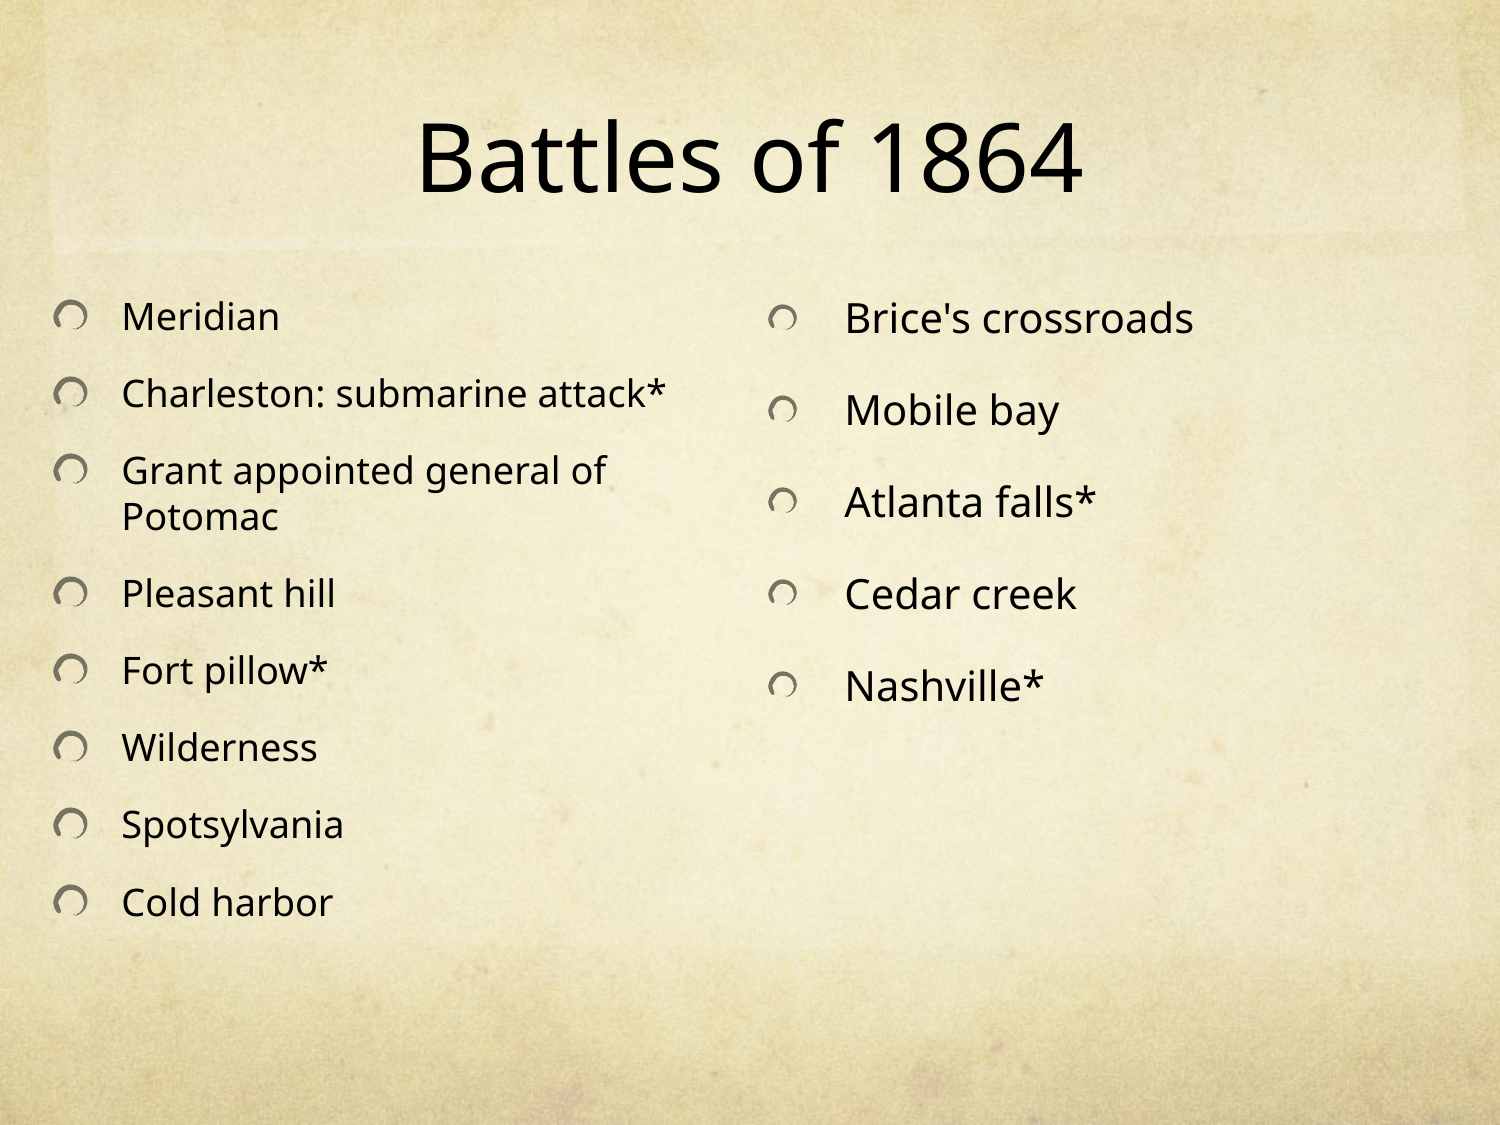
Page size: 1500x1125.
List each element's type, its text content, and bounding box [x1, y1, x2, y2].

title Battles of 1864 [150, 82, 1350, 225]
text_box Brice's crossroads Mobile bay Atlanta falls* Cedar creek Nashville* [753, 284, 1469, 936]
list Meridian Charleston: submarine attack* Grant appointed general of Potomac Pleasant hill Fort pillow* Wilderness Spotsylvania Cold harbor [38, 284, 753, 936]
picture [0, 0, 1500, 1125]
